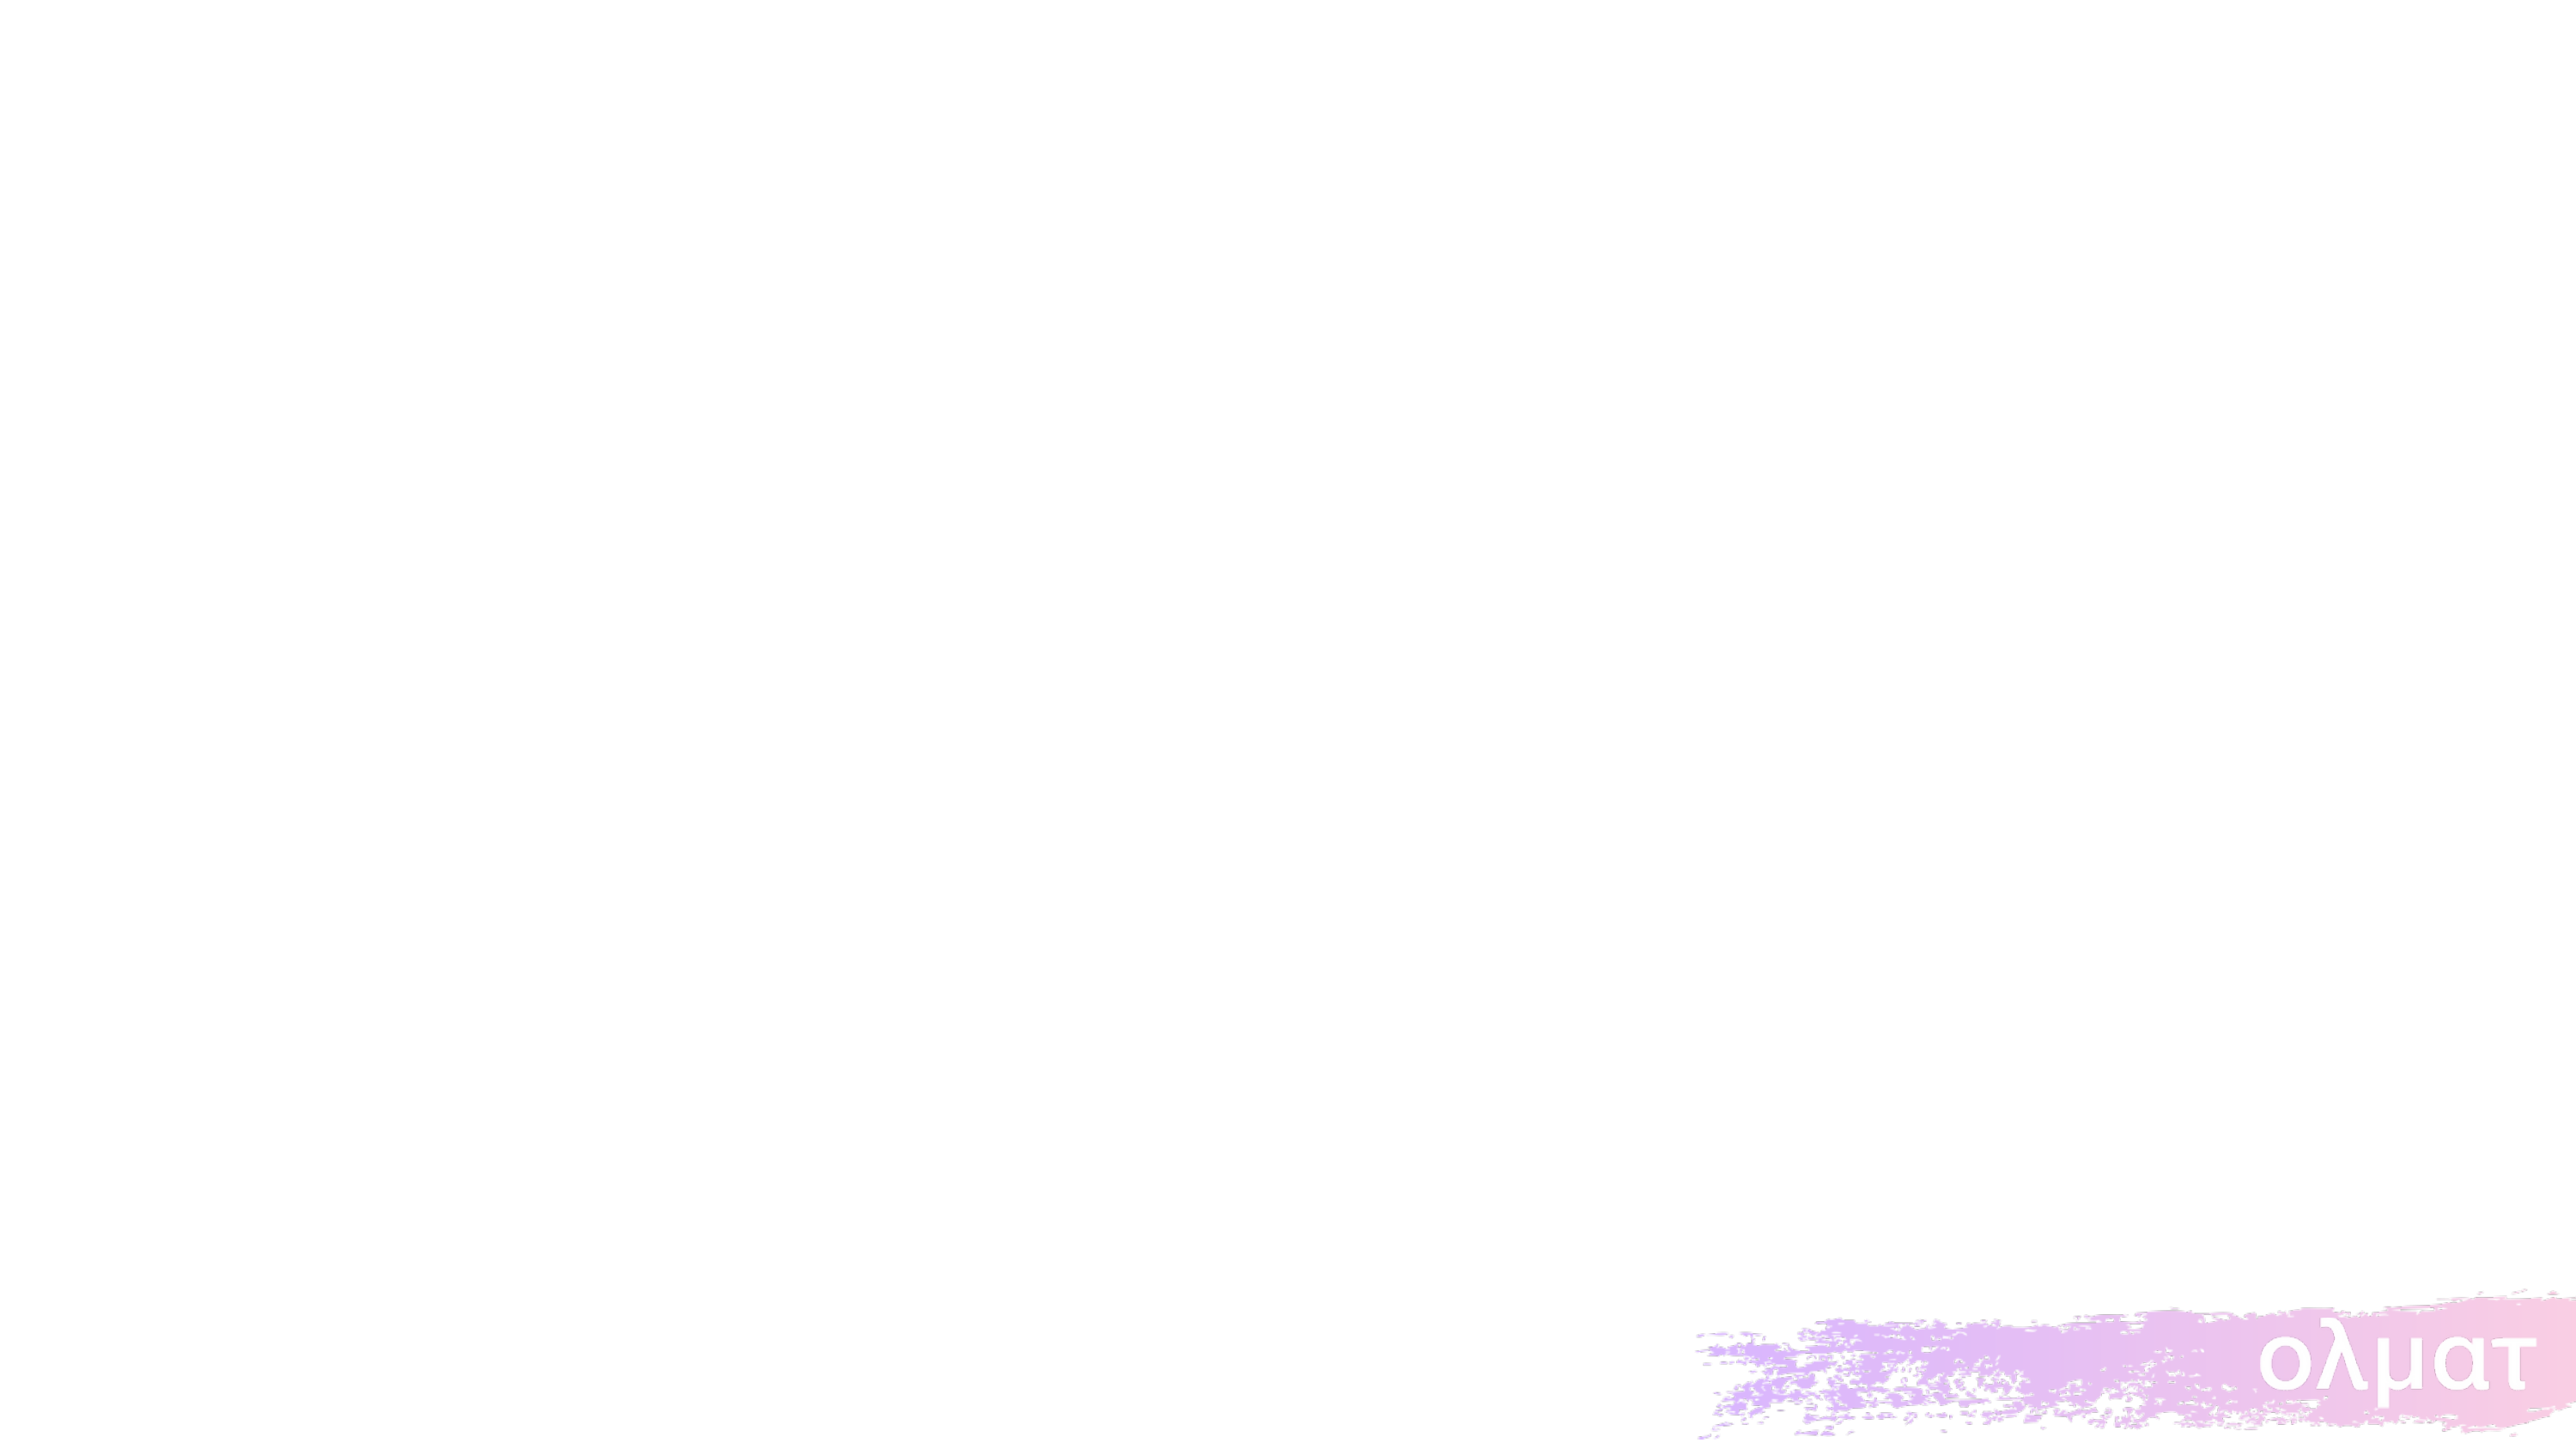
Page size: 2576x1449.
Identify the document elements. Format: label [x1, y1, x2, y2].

text_box [1690, 1287, 2576, 1440]
